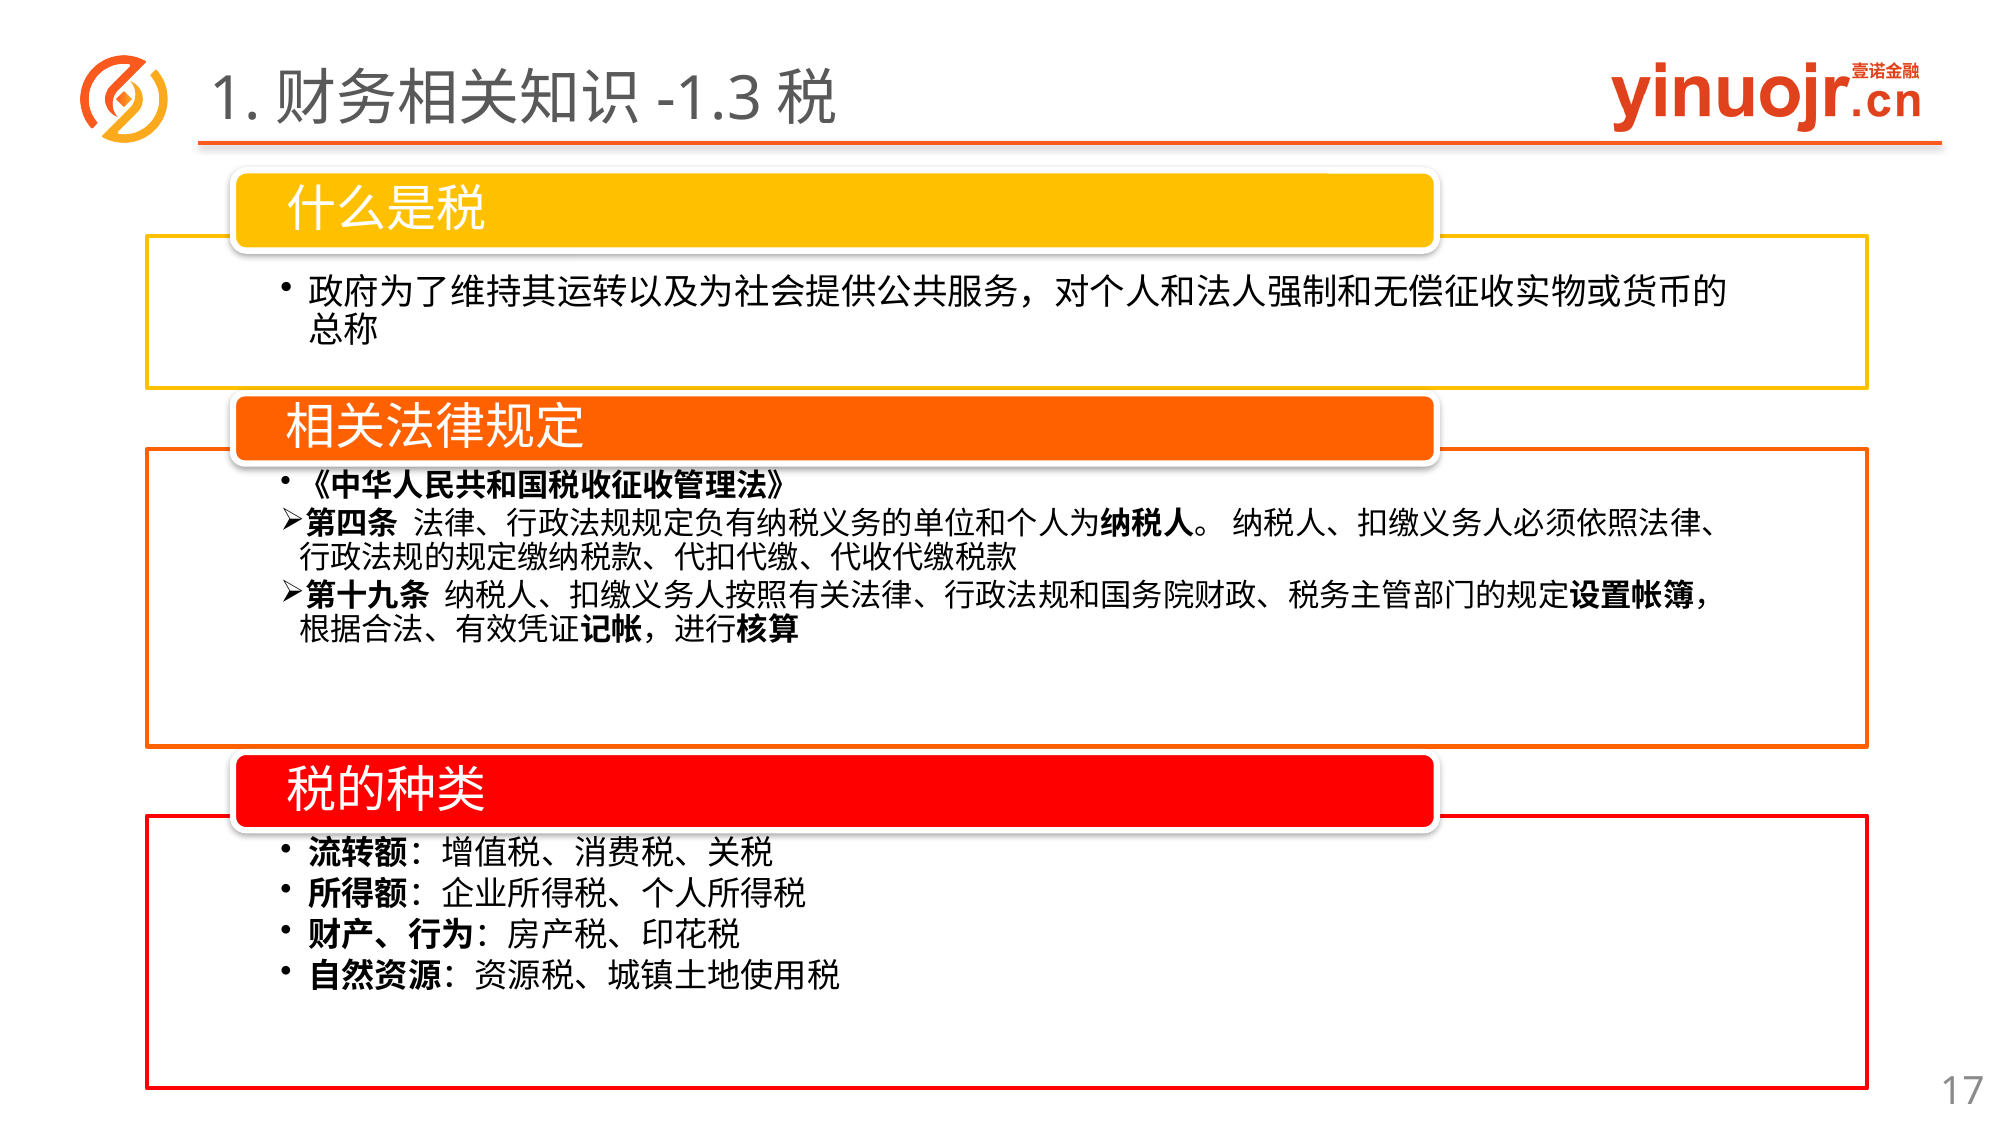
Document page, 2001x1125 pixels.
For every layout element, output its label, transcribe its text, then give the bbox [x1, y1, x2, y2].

picture [80, 55, 175, 143]
picture [1600, 52, 1933, 140]
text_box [146, 163, 1867, 1095]
title 1.财务相关知识-1.3税 [198, 58, 1489, 131]
slide_number 17 [1921, 1058, 2000, 1125]
